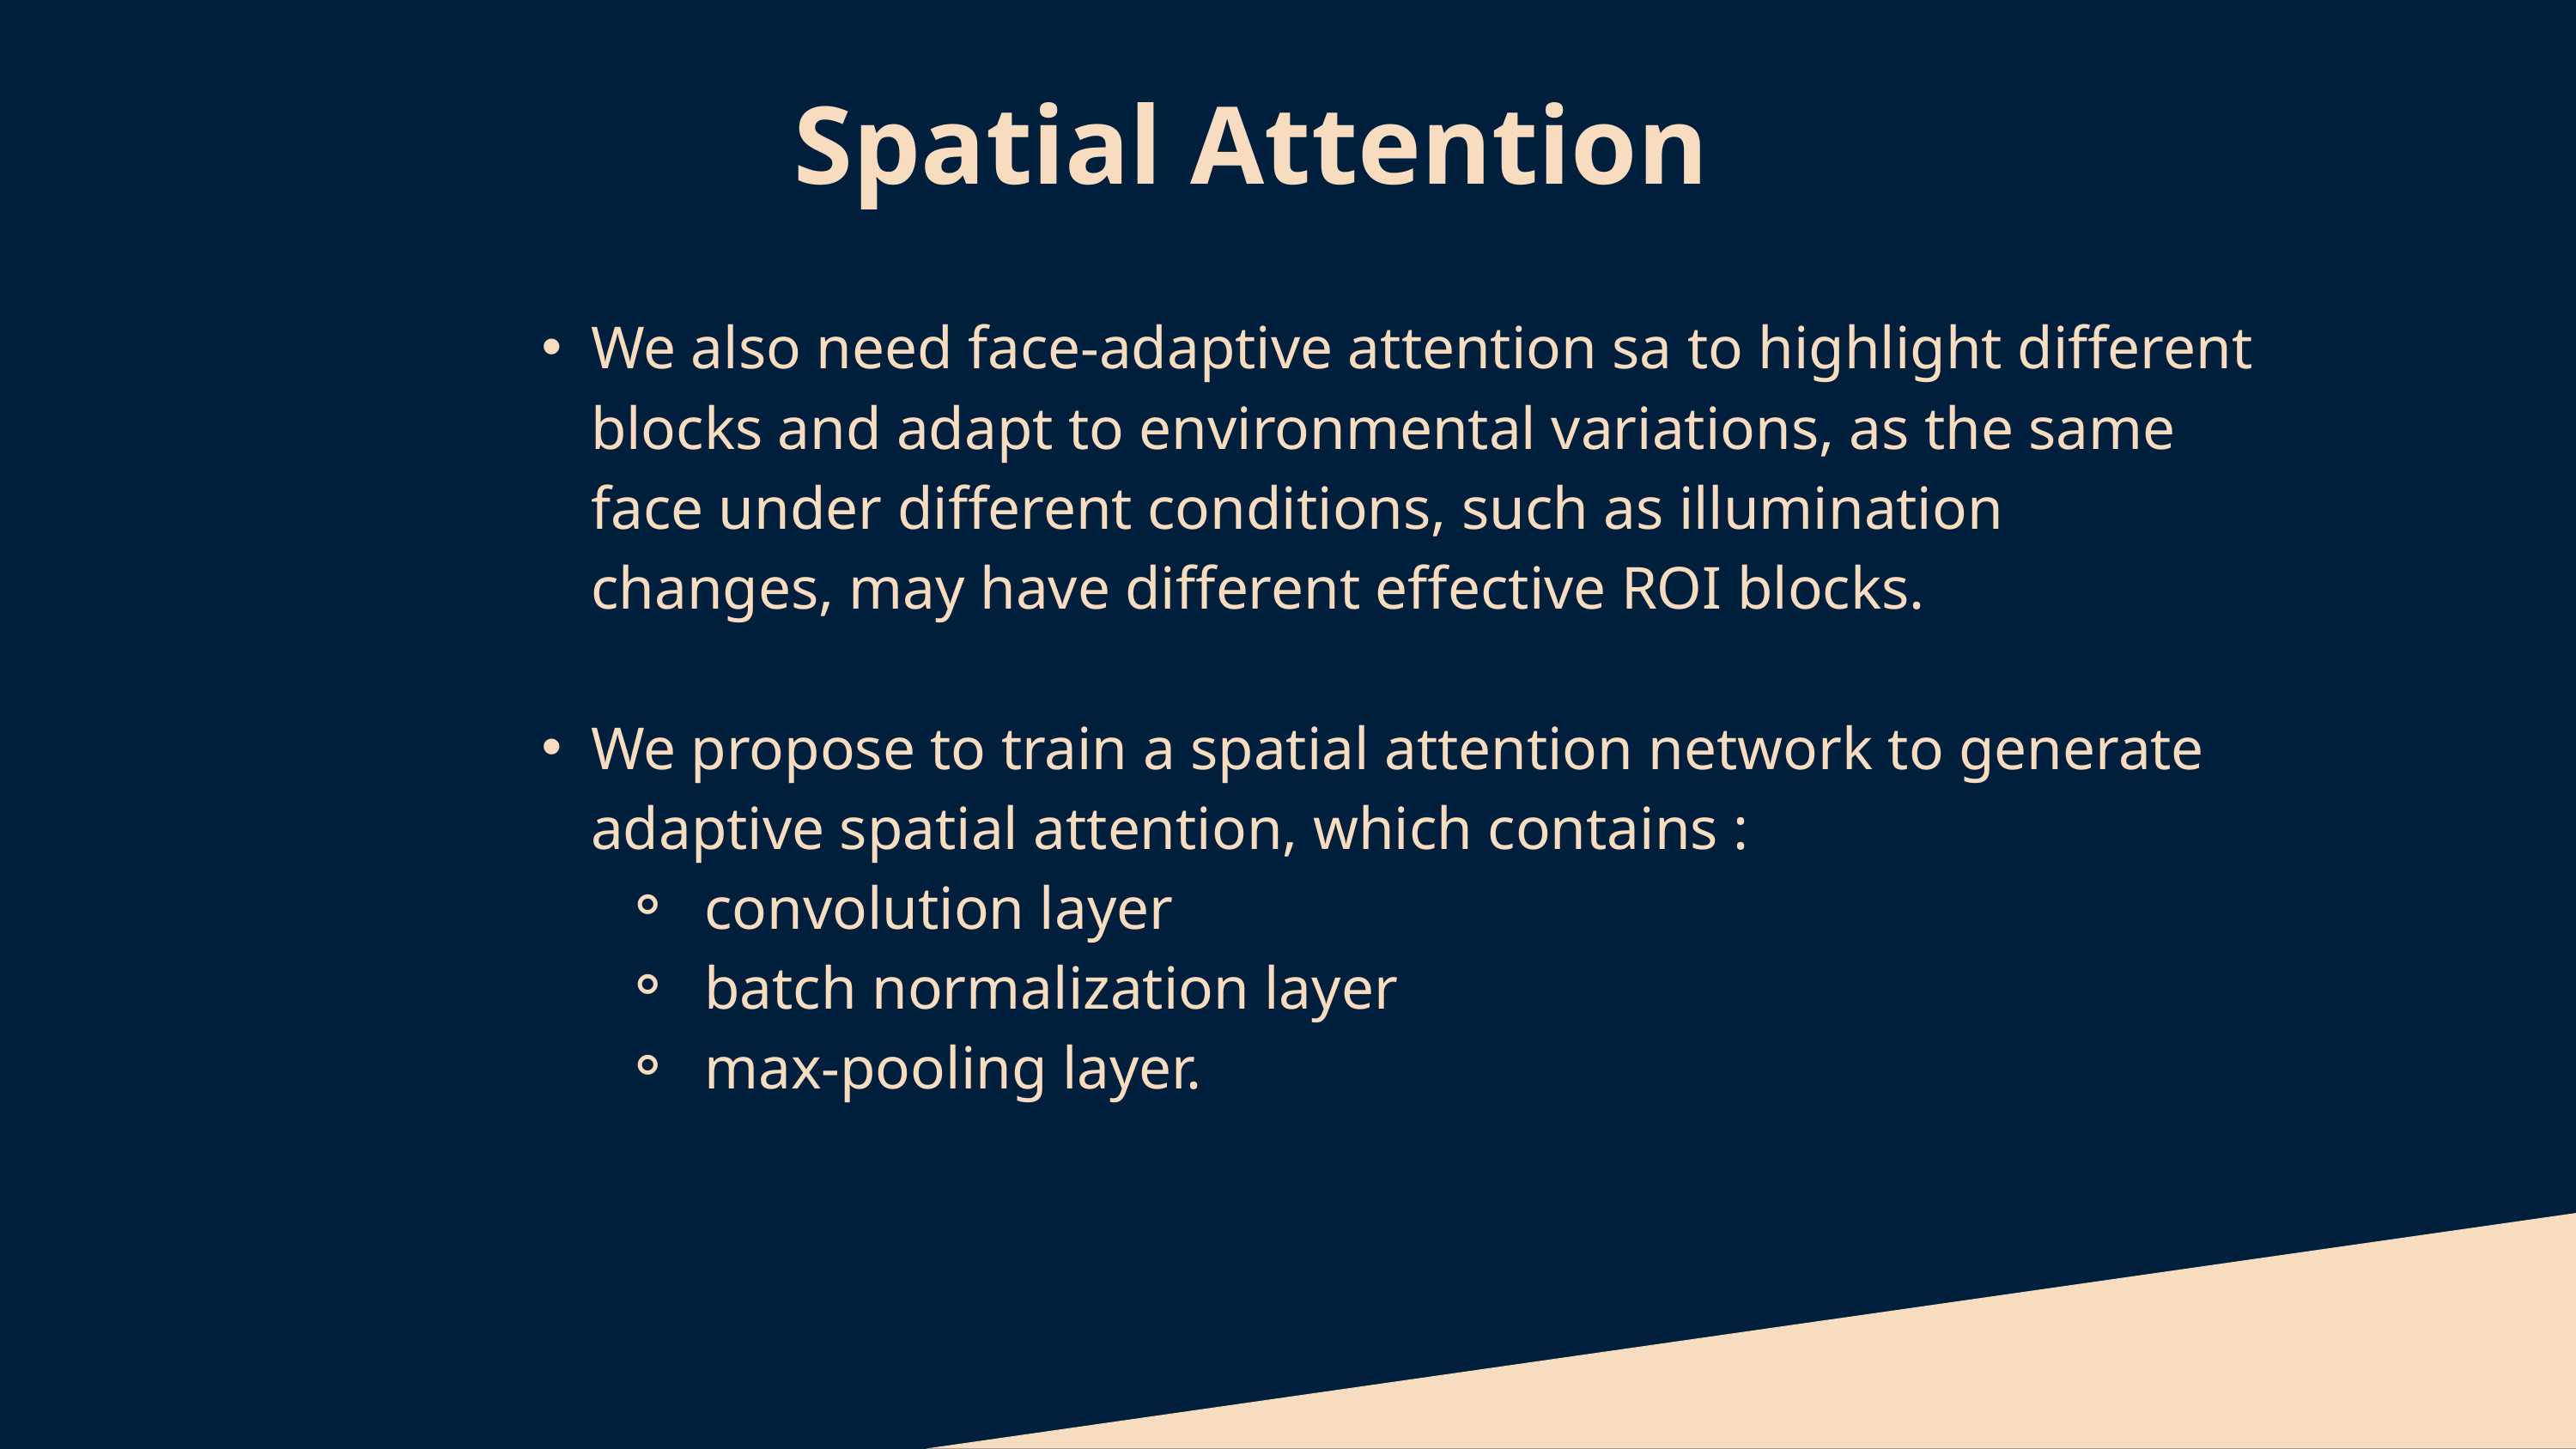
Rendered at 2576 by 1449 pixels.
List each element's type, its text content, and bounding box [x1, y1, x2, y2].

text_box Spatial Attention [112, 92, 2391, 206]
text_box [0, 1140, 2576, 1449]
text_box We also need face-adaptive attention sa to highlight different blocks and adapt to environmental variations, as the same face under different conditions, such as illumination changes, may have different effective ROI blocks. We propose to train a spatial attention network to generate adaptive spatial attention, which contains : convolution layer batch normalization layer max-pooling layer. [492, 300, 2256, 1101]
